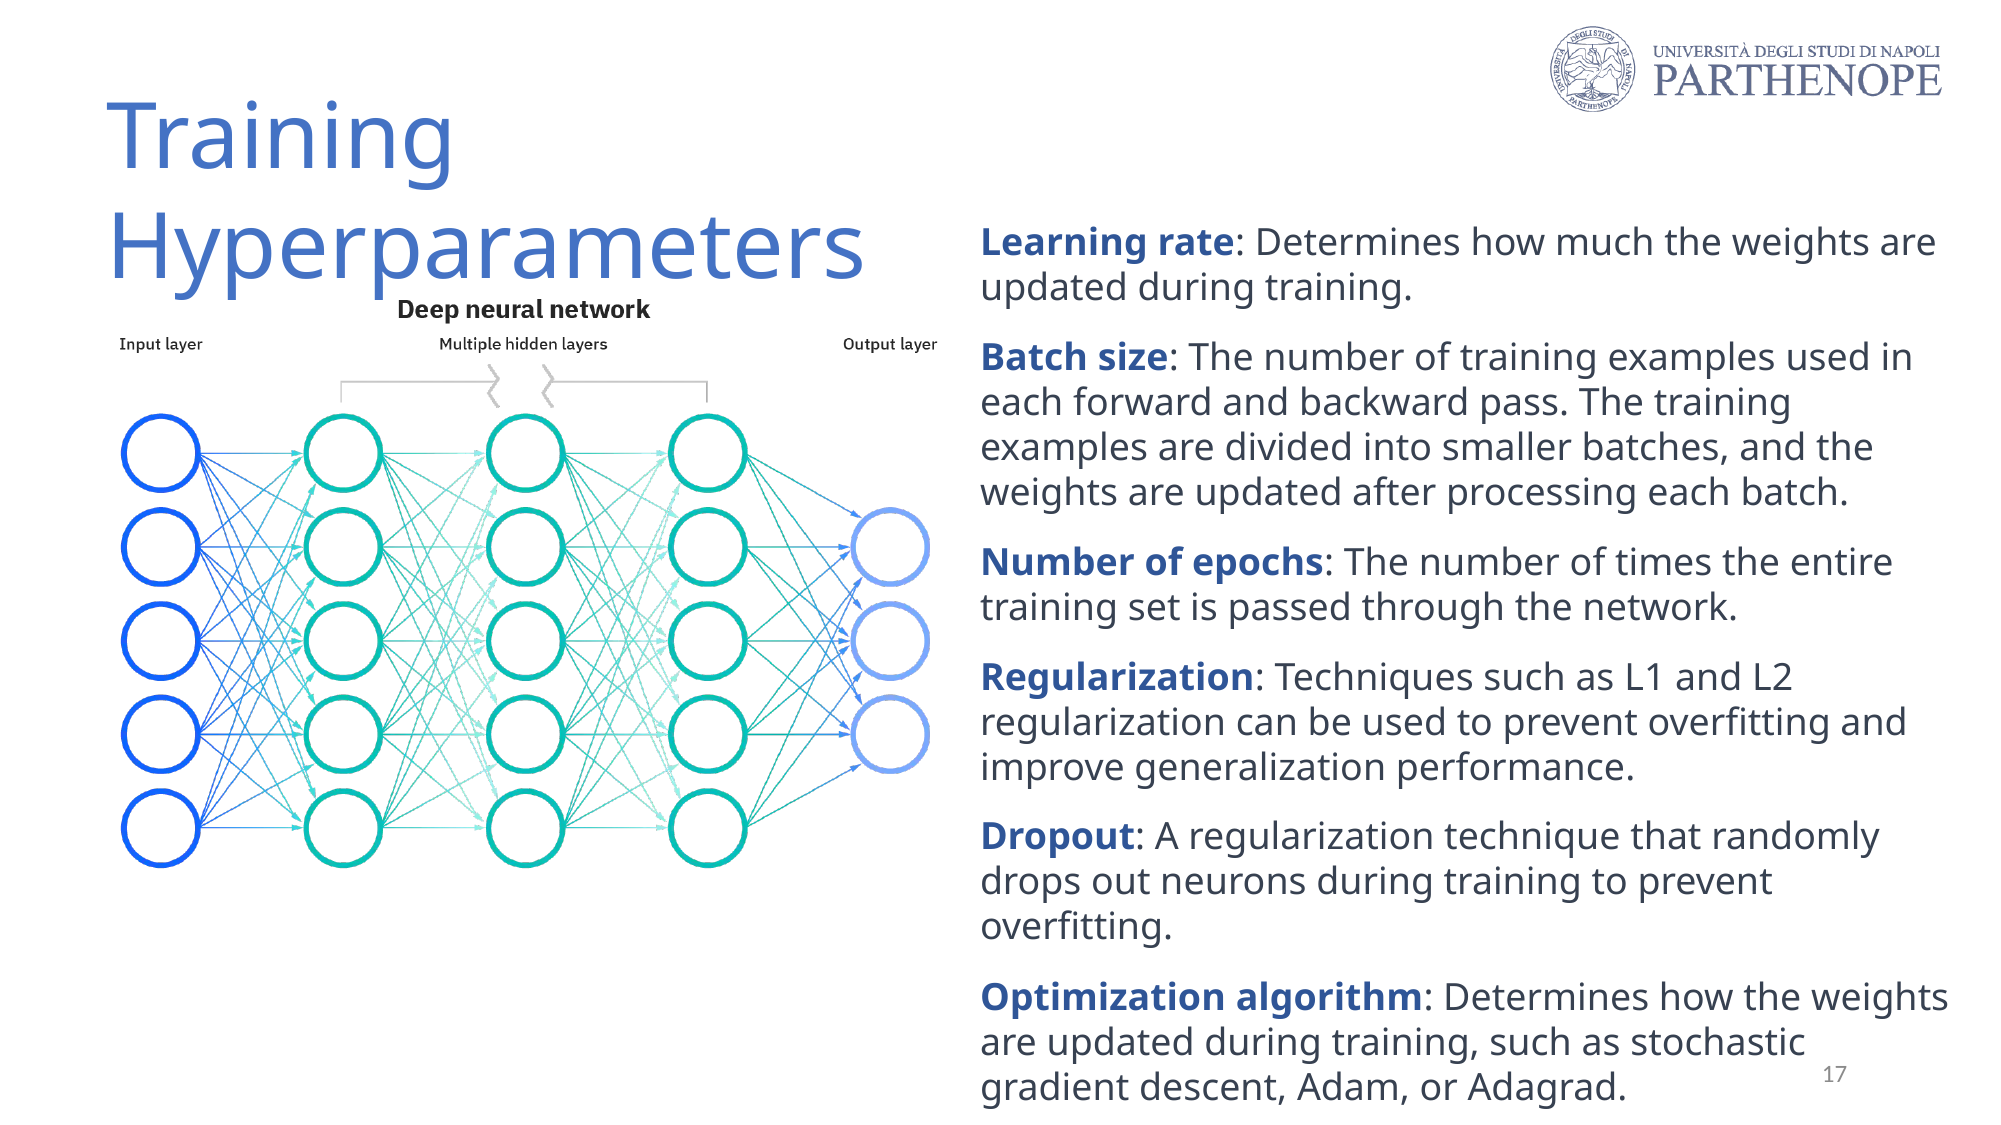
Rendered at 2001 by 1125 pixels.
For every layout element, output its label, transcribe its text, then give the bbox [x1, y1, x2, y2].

text_box Training Hyperparameters [91, 69, 1238, 268]
text_box Learning rate: Determines how much the weights are updated during training. Batch size: The number of training examples used in each forward and backward pass. The training examples are divided into smaller batches, and the weights are updated after processing each batch. Number of epochs: The number of times the entire training set is passed through the network. Regularization: Techniques such as L1 and L2 regularization can be used to prevent overfitting and improve generalization performance. Dropout: A regularization technique that randomly drops out neurons during training to prevent overfitting. Optimization algorithm: Determines how the weights are updated during training, such as stochastic gradient descent, Adam, or Adagrad. [965, 210, 1966, 1115]
picture [1550, 26, 1942, 112]
picture [71, 268, 966, 903]
